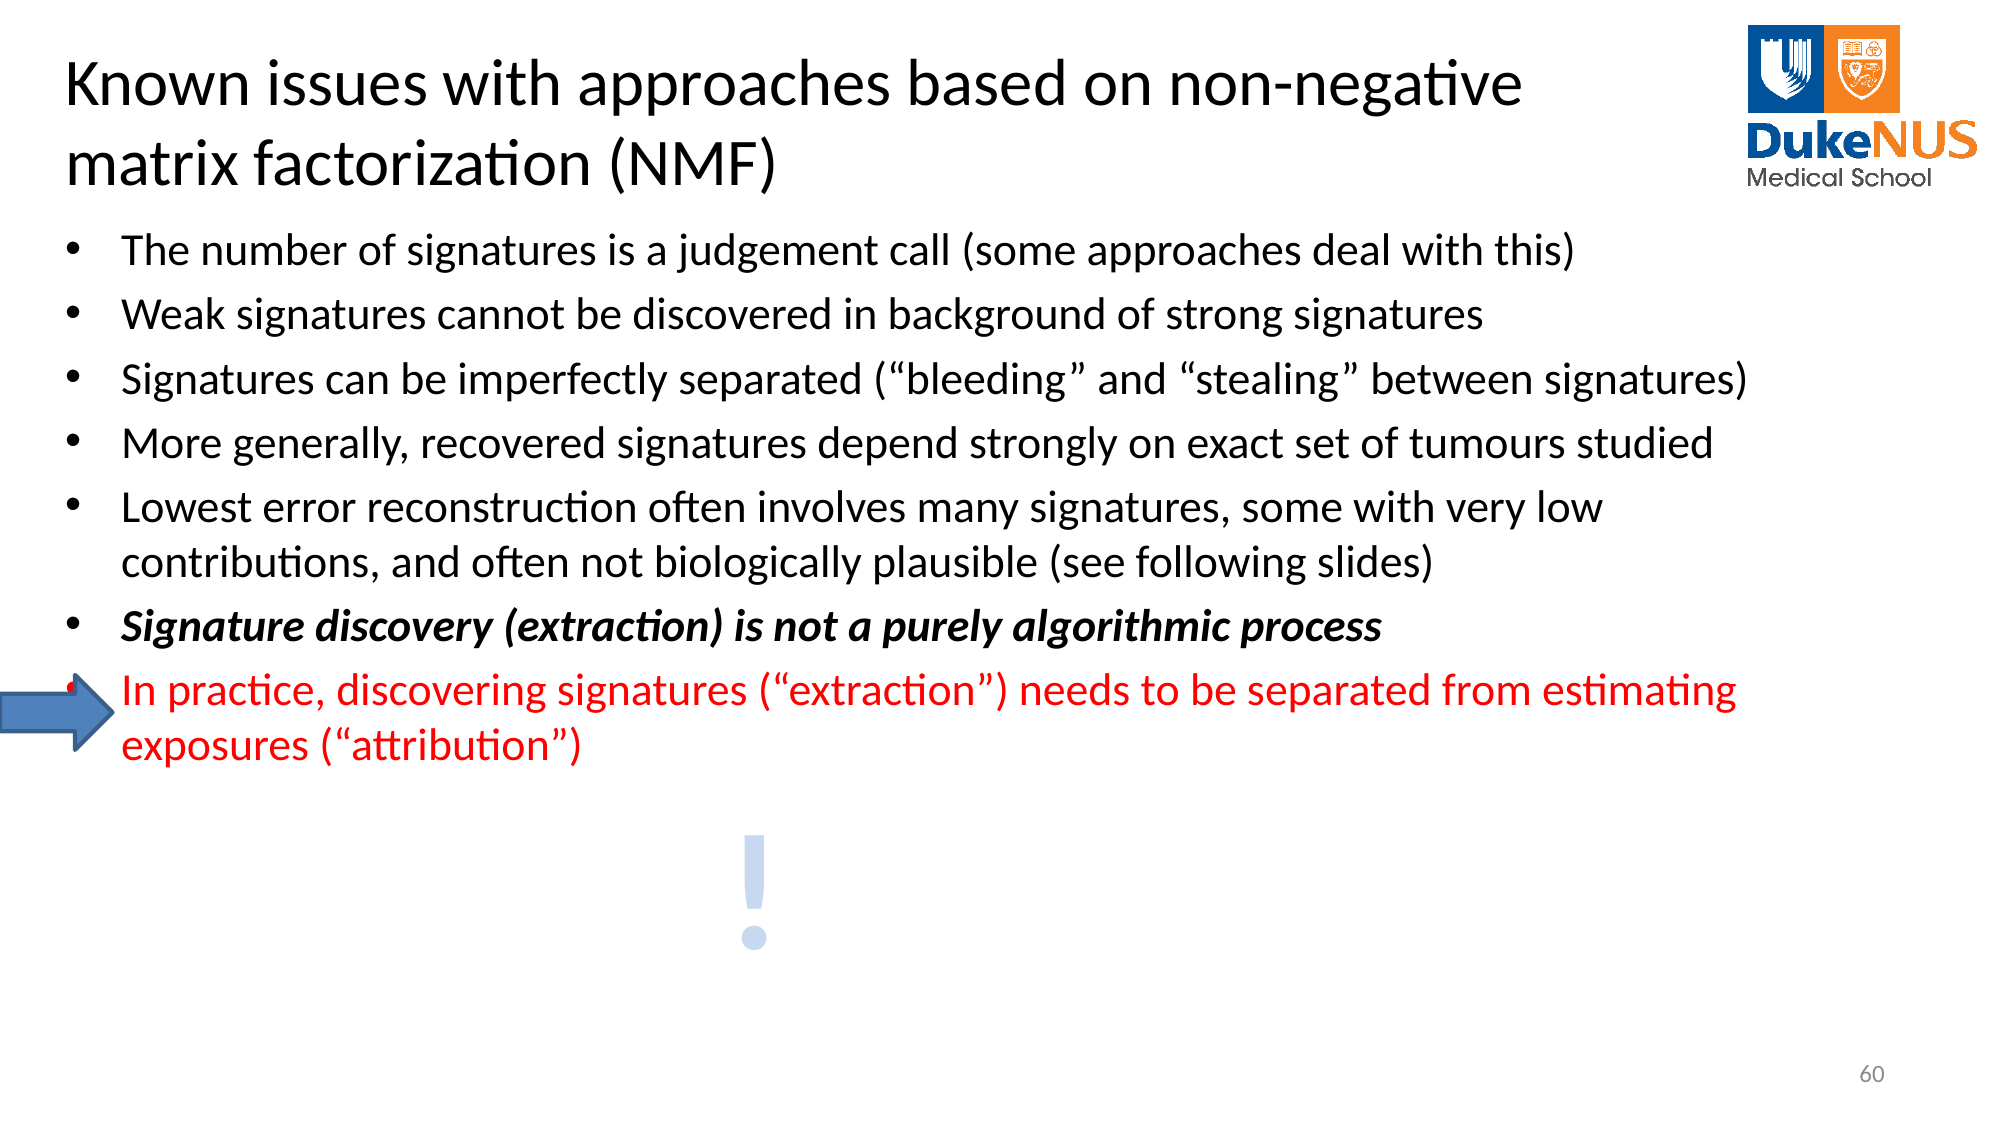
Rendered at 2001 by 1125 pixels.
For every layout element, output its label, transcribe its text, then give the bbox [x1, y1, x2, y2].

picture [1737, 12, 1978, 189]
slide_number 60 [1433, 1042, 1900, 1103]
title Known issues with approaches based on non-negative matrix factorization (NMF) [50, 24, 1650, 212]
list The number of signatures is a judgement call (some approaches deal with this) Weak signatures cannot be discovered in background of strong signatures Signatures can be imperfectly separated (“bleeding” and “stealing” between signatures) More generally, recovered signatures depend strongly on exact set of tumours studied Lowest error reconstruction often involves many signatures, some with very low contributions, and often not biologically plausible (see following slides) Signature discovery (extraction) is not a purely algorithmic process In practice, discovering signatures (“extraction”) needs to be separated from estimating exposures (“attribution”) [50, 212, 1850, 1025]
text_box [0, 674, 834, 993]
